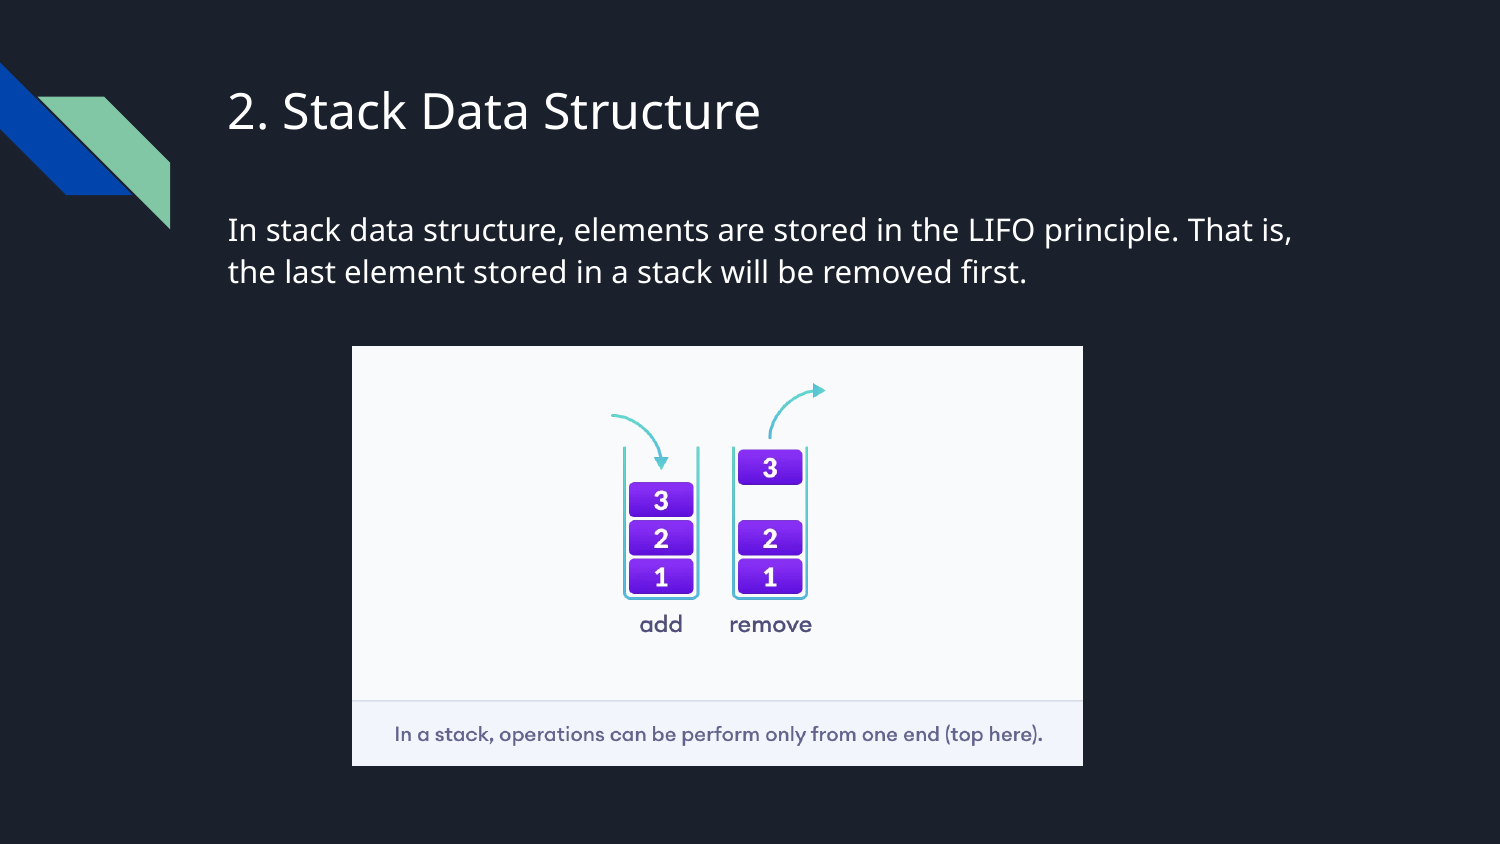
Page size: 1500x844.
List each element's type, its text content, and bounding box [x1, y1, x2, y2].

title 2. Stack Data Structure [212, 64, 1368, 215]
picture [351, 346, 1083, 766]
list In stack data structure, elements are stored in the LIFO principle. That is, the last element stored in a stack will be removed first. [212, 189, 1352, 376]
